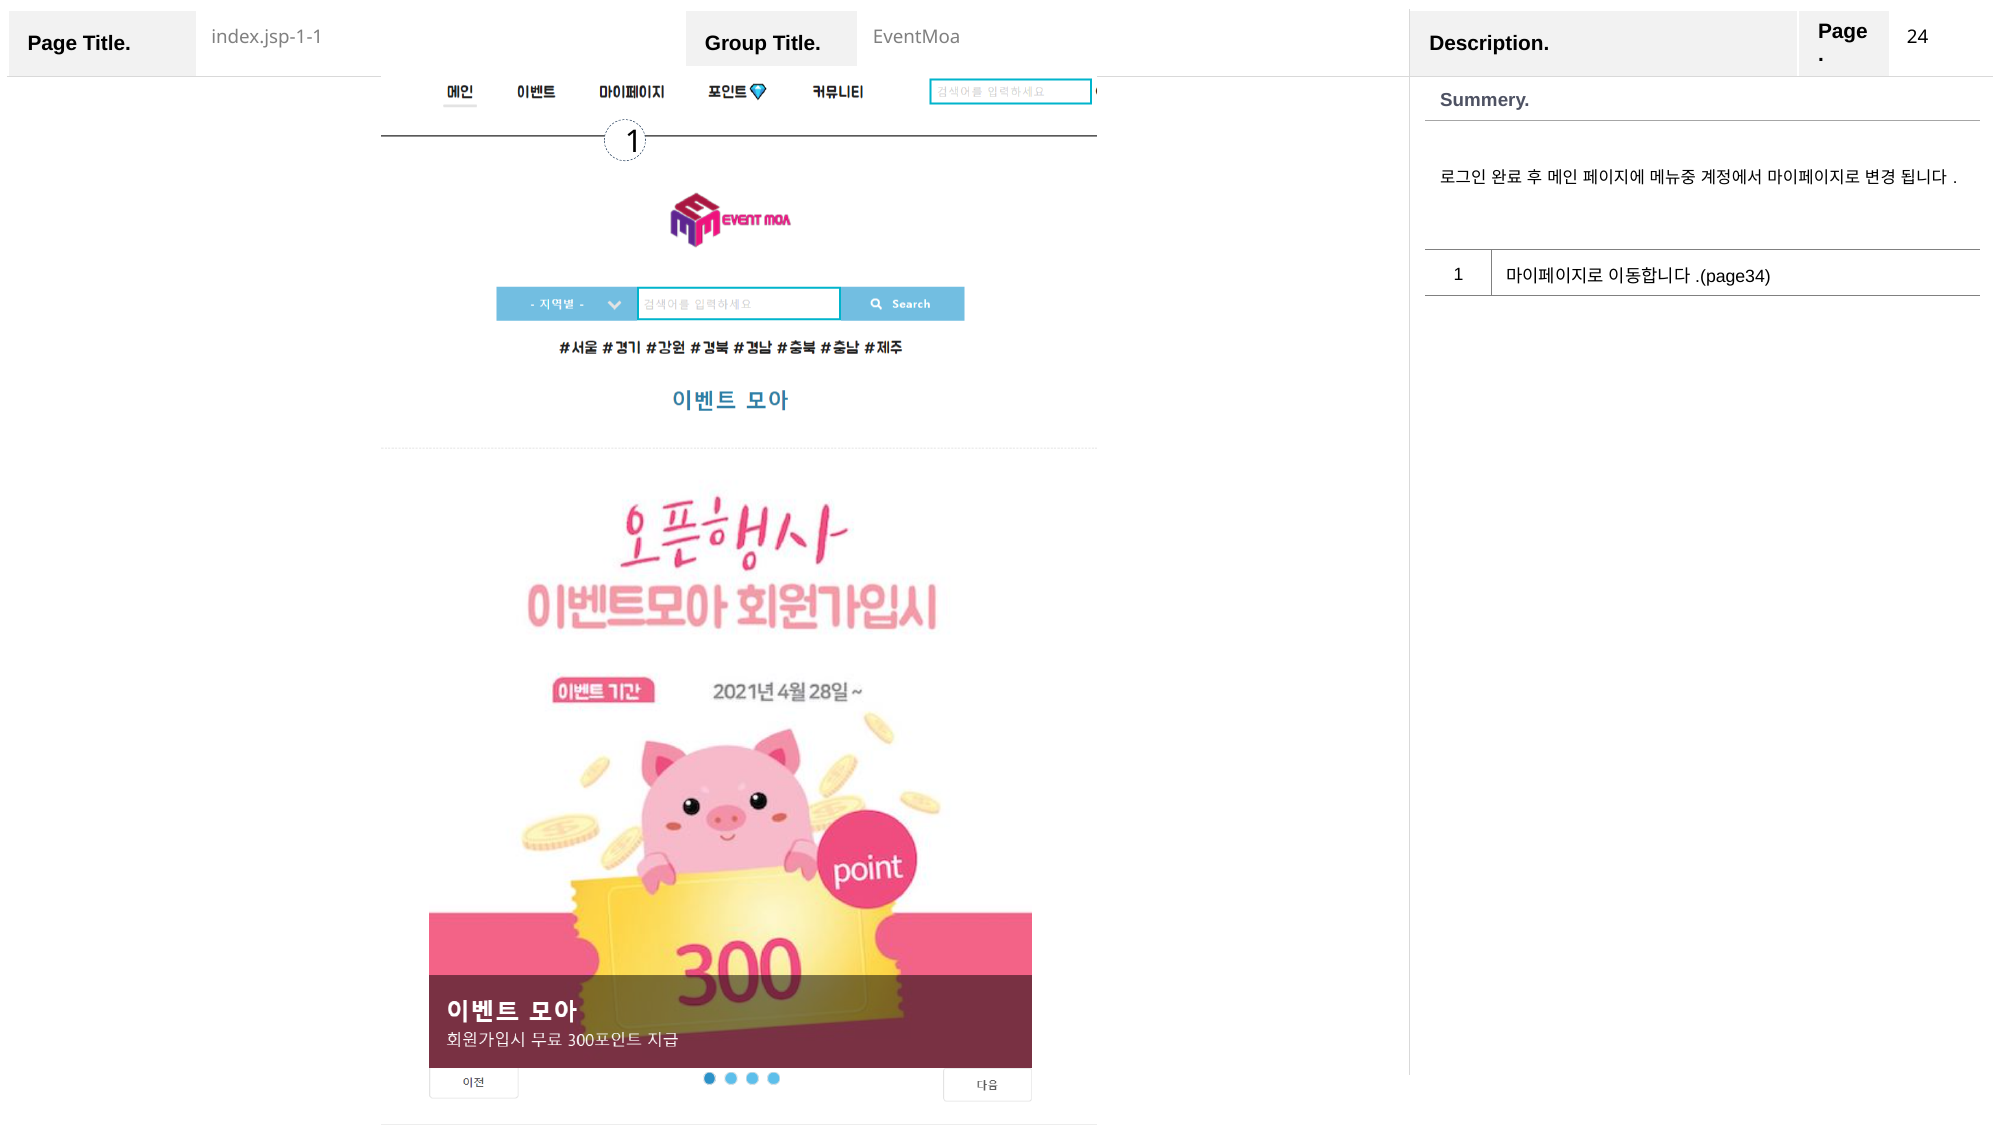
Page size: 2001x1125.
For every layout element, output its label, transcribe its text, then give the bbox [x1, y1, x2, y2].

table_cell 로그인 완료 후 메인 페이지에 메뉴중 계정에서 마이페이지로 변경 됩니다. [1425, 121, 1980, 249]
text_box 24 [1892, 17, 2000, 58]
table_cell 1 [1425, 250, 1491, 295]
table_header Summery. [1425, 78, 1980, 120]
list index.jsp-1-1 [196, 18, 684, 55]
list EventMoa [858, 18, 1405, 55]
picture [381, 66, 1098, 1125]
table_cell 마이페이지로 이동합니다.(page34) [1492, 250, 1980, 295]
